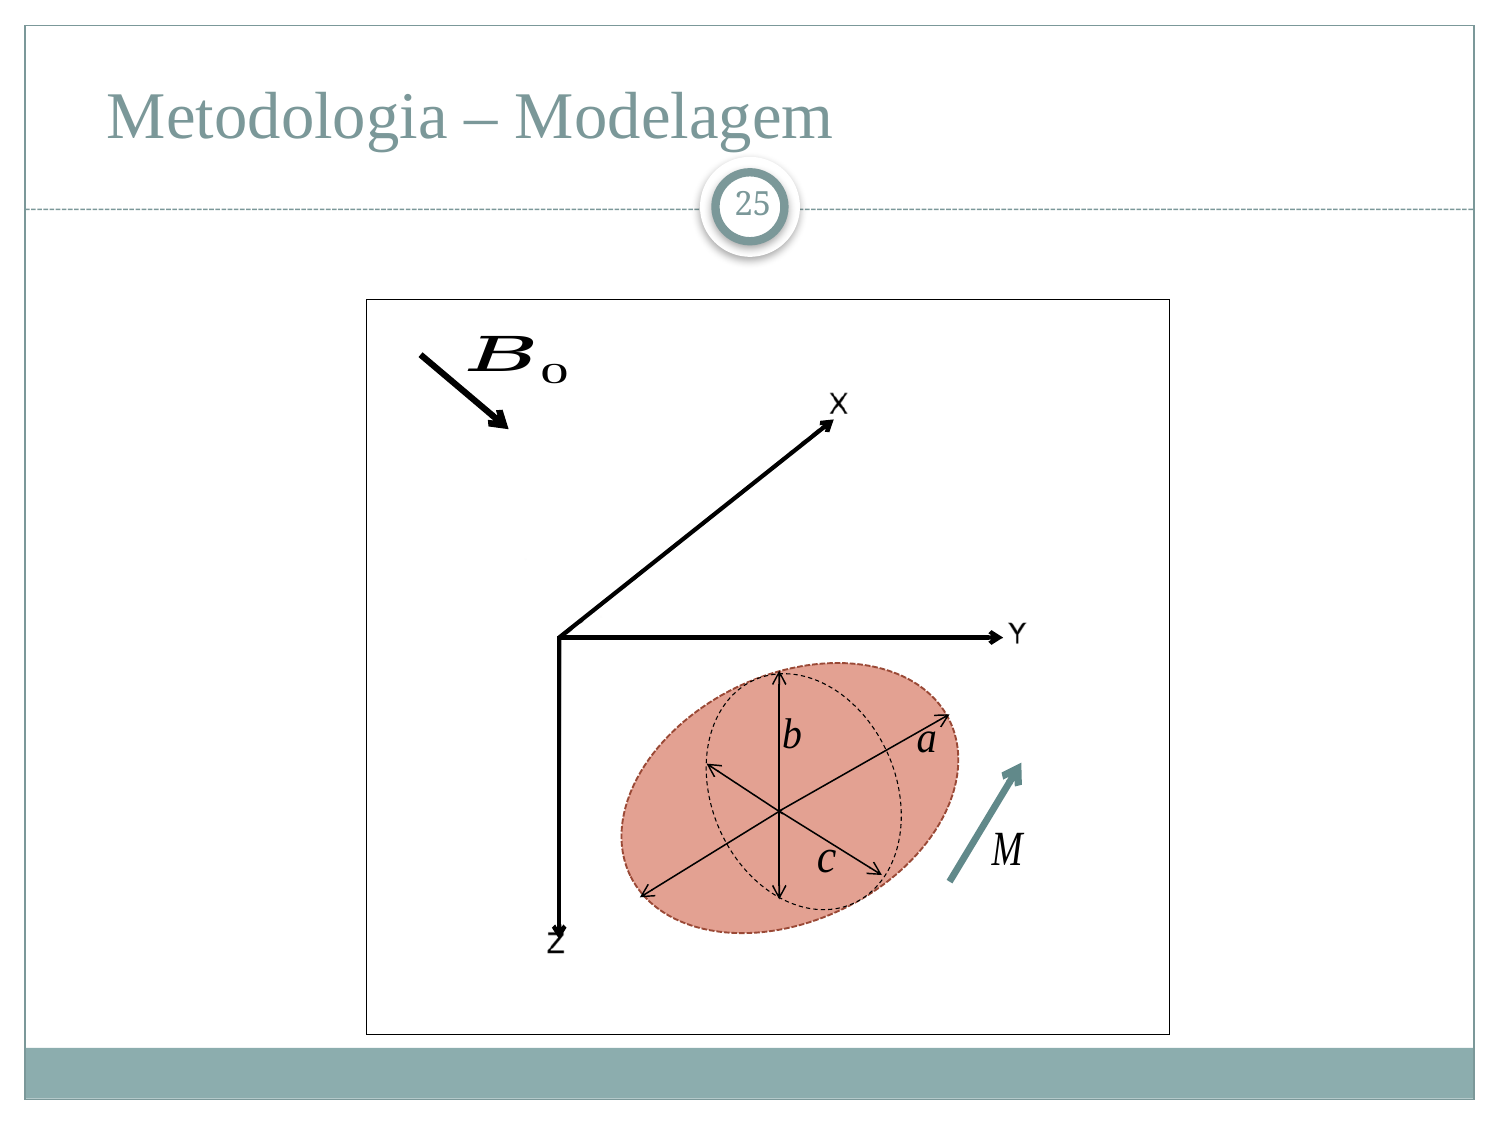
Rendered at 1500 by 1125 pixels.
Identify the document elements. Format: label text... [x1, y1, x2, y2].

slide_number 25 [715, 168, 791, 241]
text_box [558, 419, 834, 637]
title Metodologia – Modelagem [92, 55, 1386, 160]
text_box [985, 820, 1036, 875]
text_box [420, 354, 509, 430]
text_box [949, 762, 1022, 882]
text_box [612, 669, 968, 922]
picture [365, 298, 1171, 1035]
